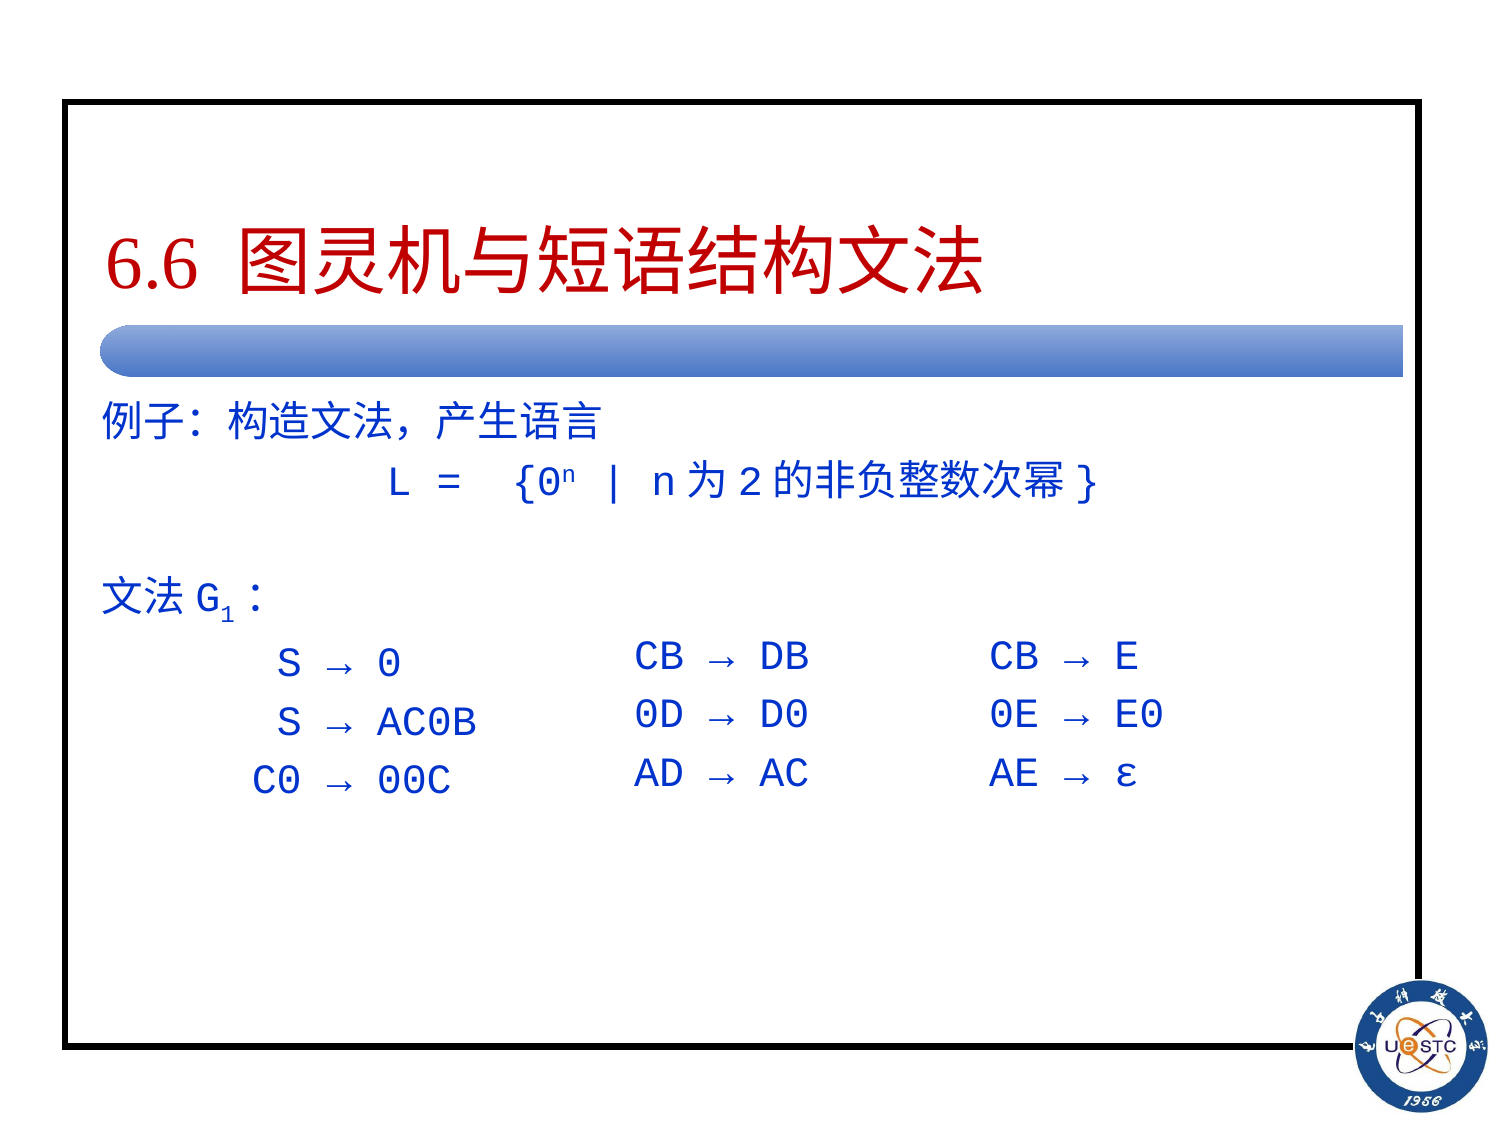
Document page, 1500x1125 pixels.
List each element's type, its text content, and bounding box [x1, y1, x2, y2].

picture [1353, 979, 1489, 1114]
text_box CB → DB 0D → D0 AD → AC [619, 620, 868, 975]
title 6.6 图灵机与短语结构文法 [90, 125, 1403, 313]
list 例子：构造文法，产生语言 L = {0n | n为2的非负整数次幂} 文法G1： S → 0 S → AC0B C0 → 00C [87, 387, 1400, 1035]
text_box CB → E 0E → E0 AE → ε [974, 620, 1223, 975]
